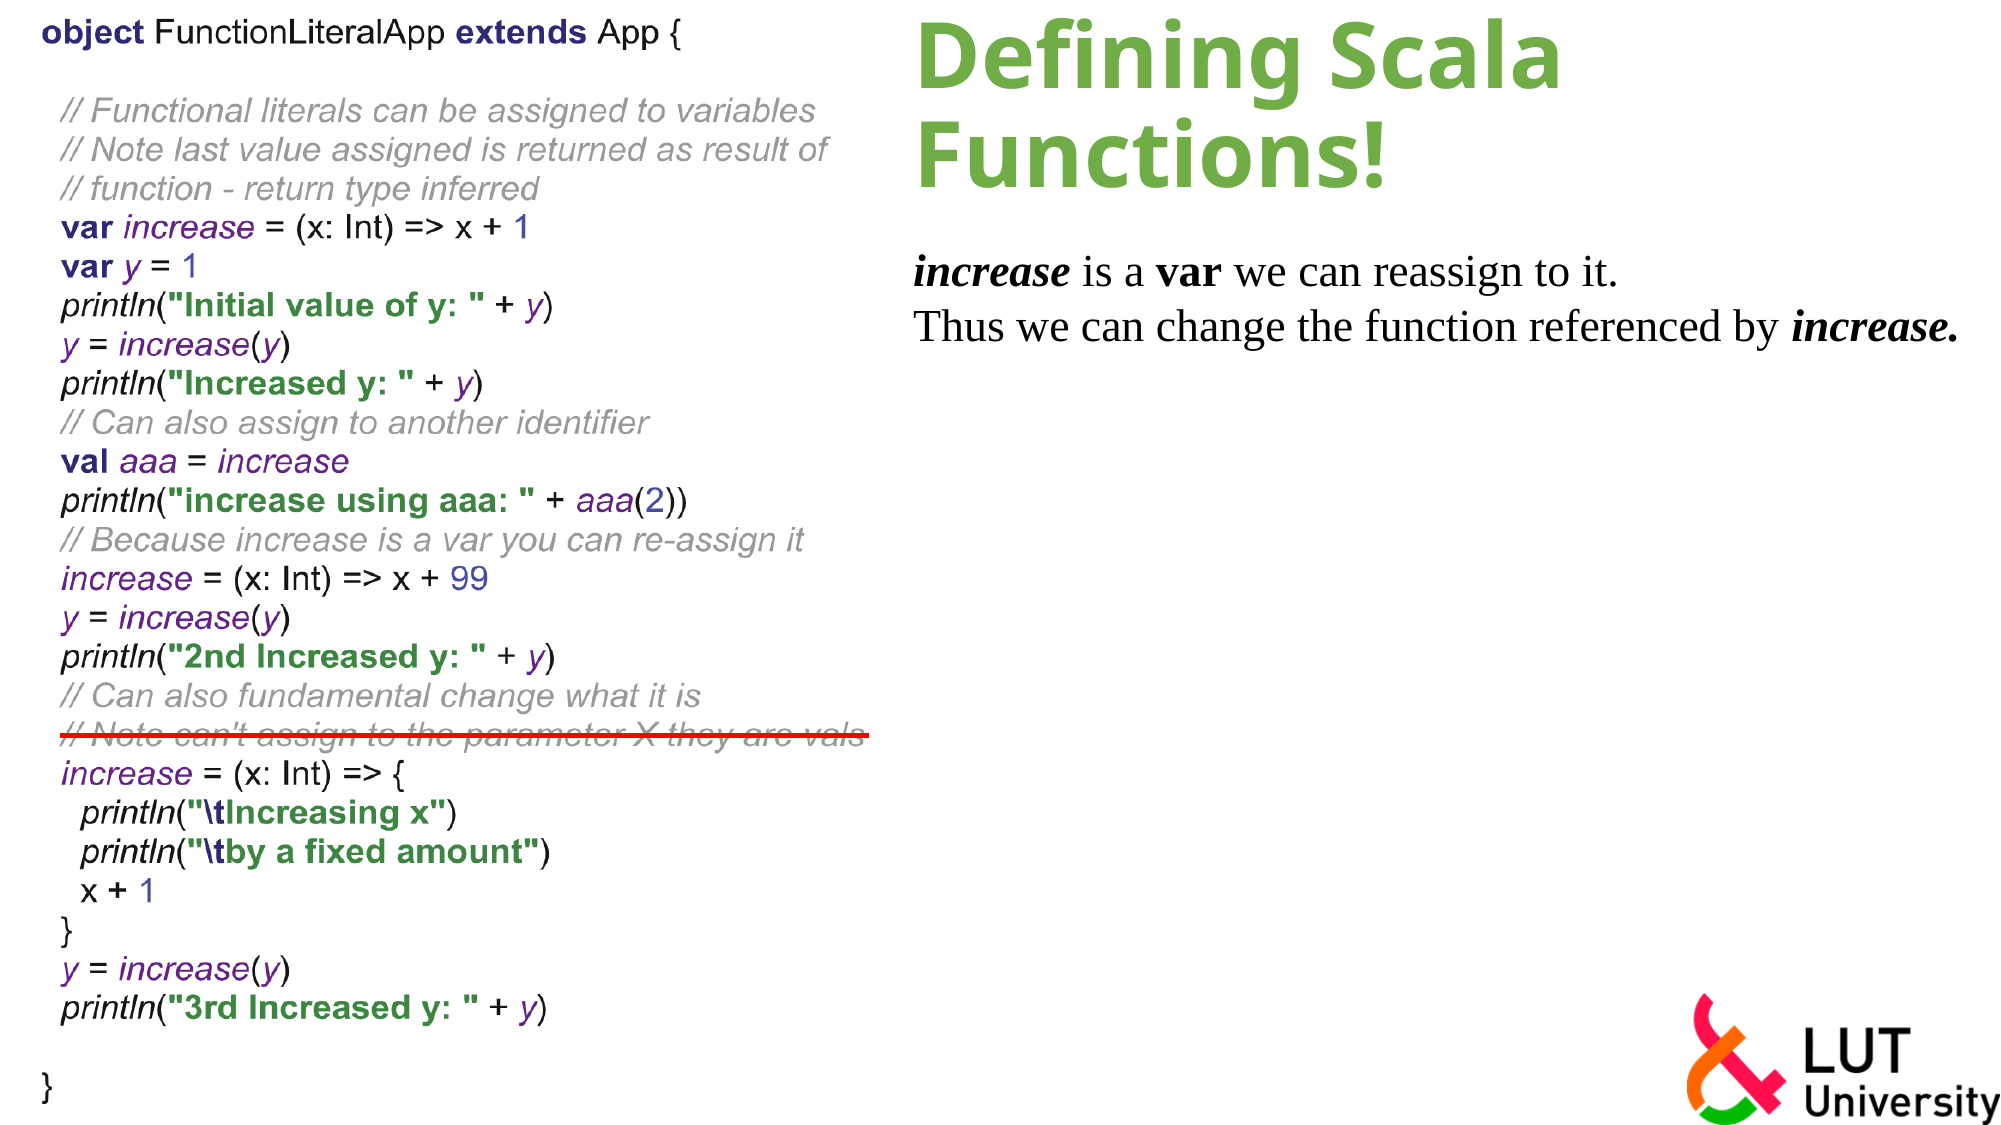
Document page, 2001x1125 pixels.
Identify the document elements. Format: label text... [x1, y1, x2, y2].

picture [1687, 993, 2000, 1125]
picture [17, 0, 888, 1125]
title Defining Scala Functions! [898, 0, 1863, 218]
text_box increase is a var we can reassign to it. Thus we can change the function referenced by increase. [898, 233, 1982, 413]
